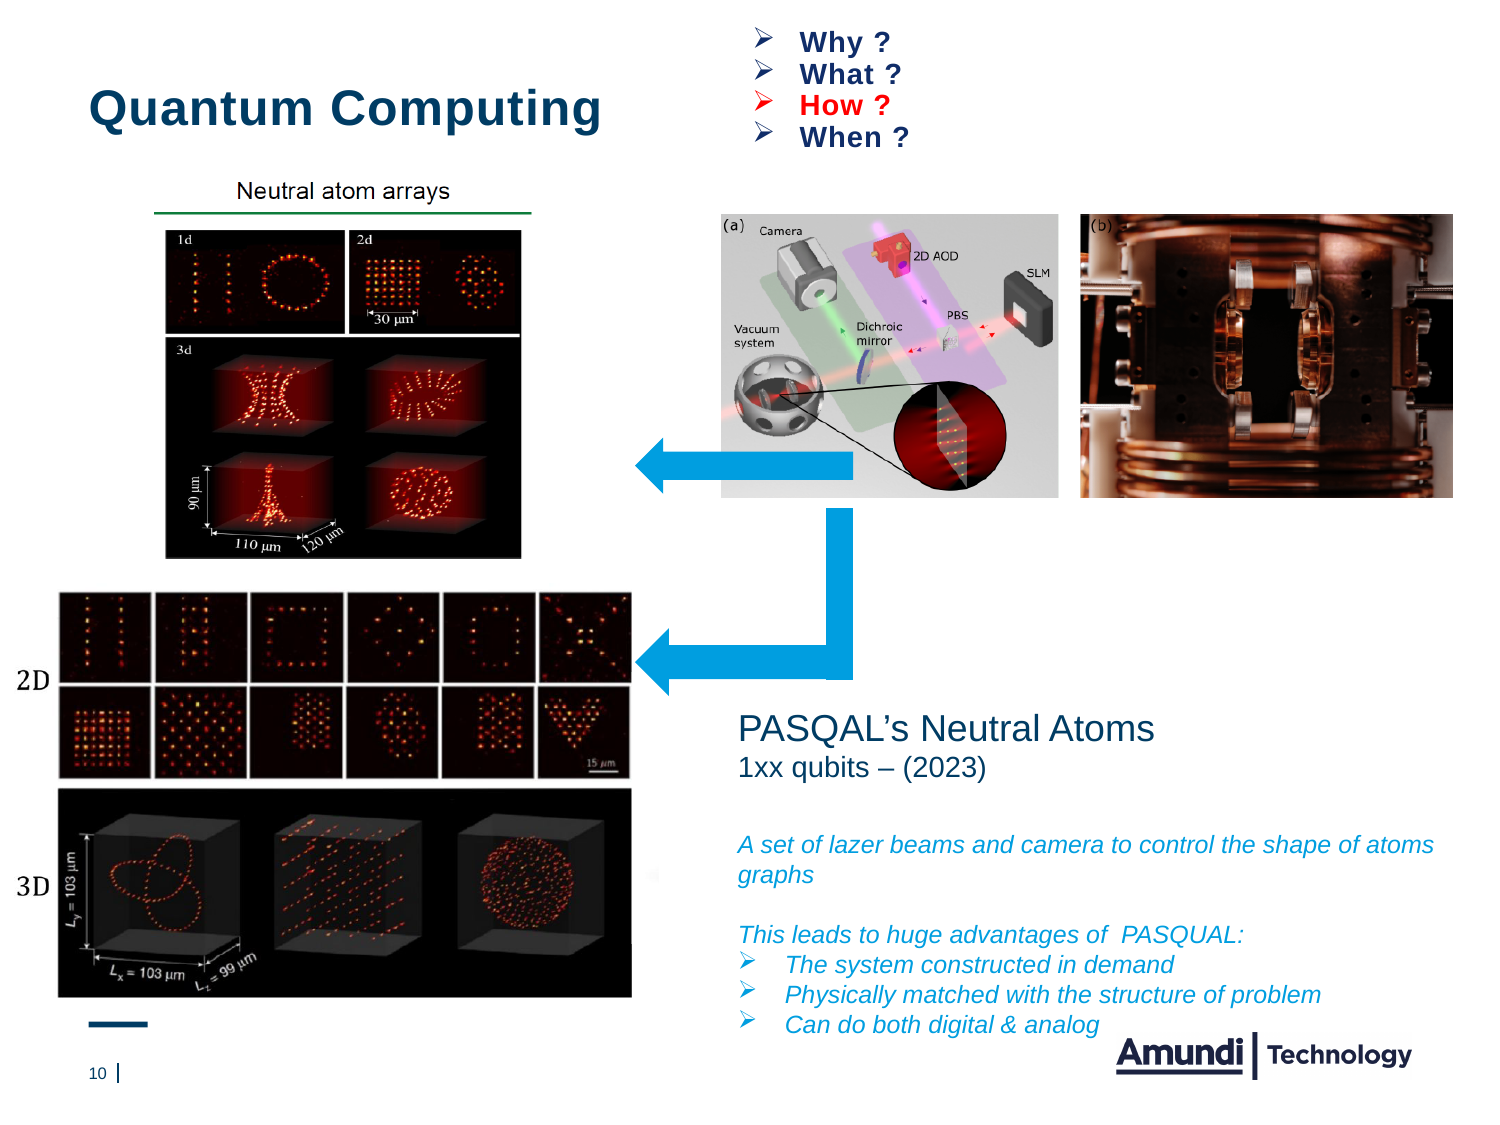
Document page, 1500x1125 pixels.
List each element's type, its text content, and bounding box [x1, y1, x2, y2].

text_box Why ? What ? How ? When ? [752, 27, 1417, 155]
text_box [634, 507, 854, 696]
text_box PASQAL’s Neutral Atoms 1xx qubits – (2023) A set of lazer beams and camera to control the shape of atoms graphs This leads to huge advantages of PASQUAL: The system constructed in demand Physically matched with the structure of problem Can do both digital & analog [723, 696, 1459, 1046]
picture [0, 577, 659, 1015]
text_box [633, 435, 705, 497]
picture [705, 195, 1465, 508]
slide_number 10 [88, 1062, 119, 1093]
picture [1116, 1046, 1412, 1080]
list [141, 163, 548, 577]
title Quantum Computing [88, 27, 752, 155]
